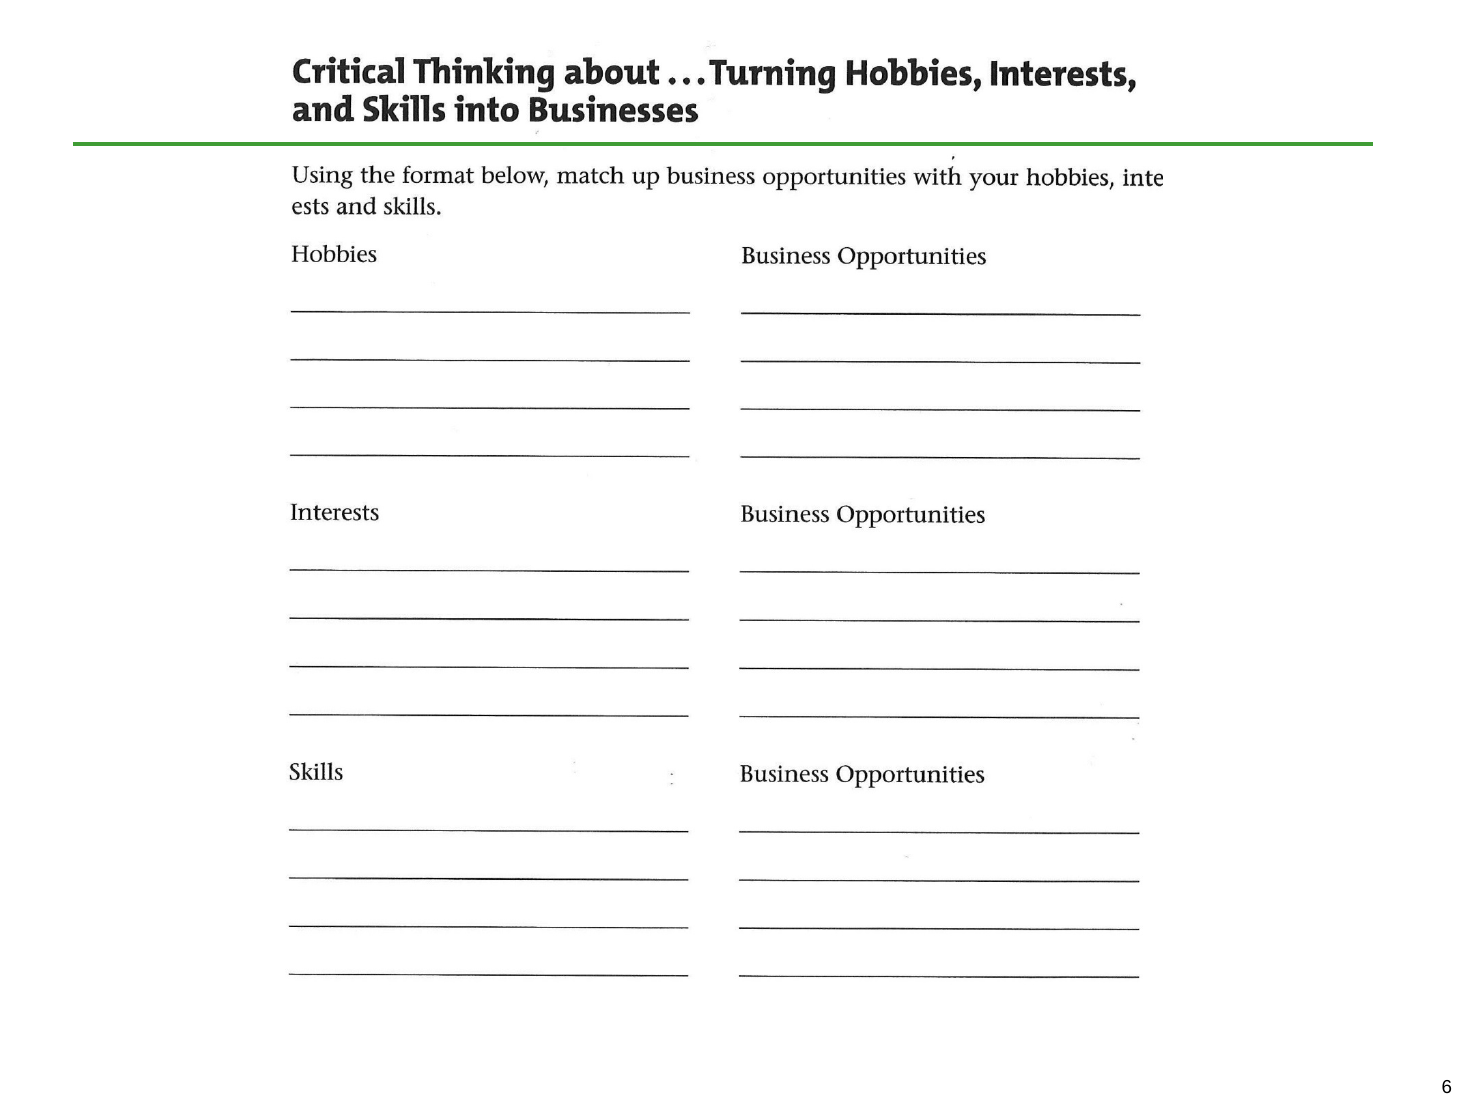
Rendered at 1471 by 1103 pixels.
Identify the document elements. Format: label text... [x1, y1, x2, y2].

picture [274, 39, 1163, 143]
picture [274, 145, 1163, 1009]
slide_number 5 [1430, 1066, 1457, 1093]
